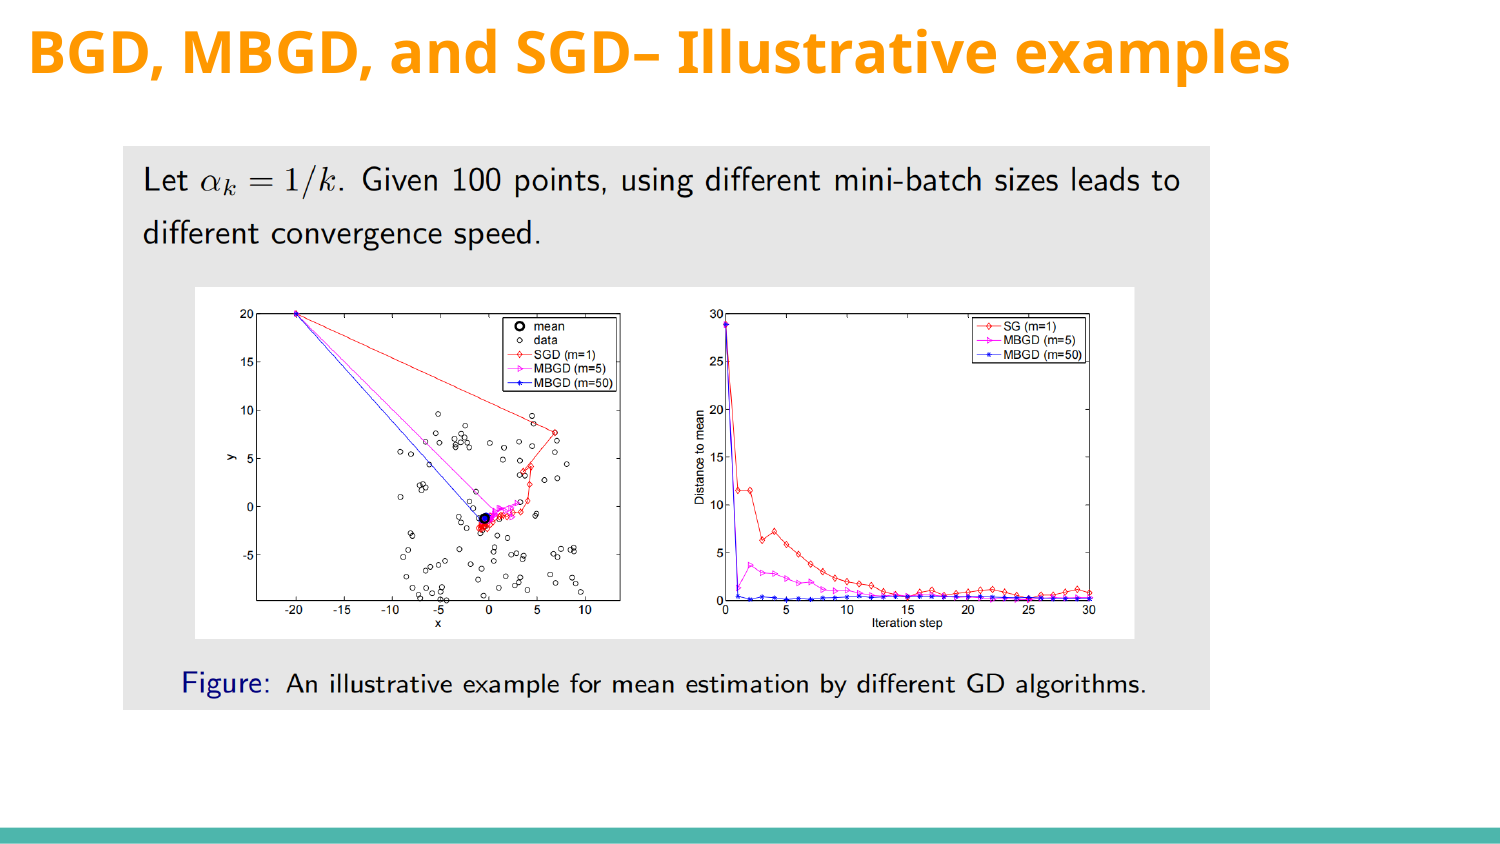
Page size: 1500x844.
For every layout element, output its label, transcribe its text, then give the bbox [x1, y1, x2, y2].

title BGD, MBGD, and SGD– Illustrative examples [12, 0, 1410, 116]
picture [123, 145, 1210, 711]
